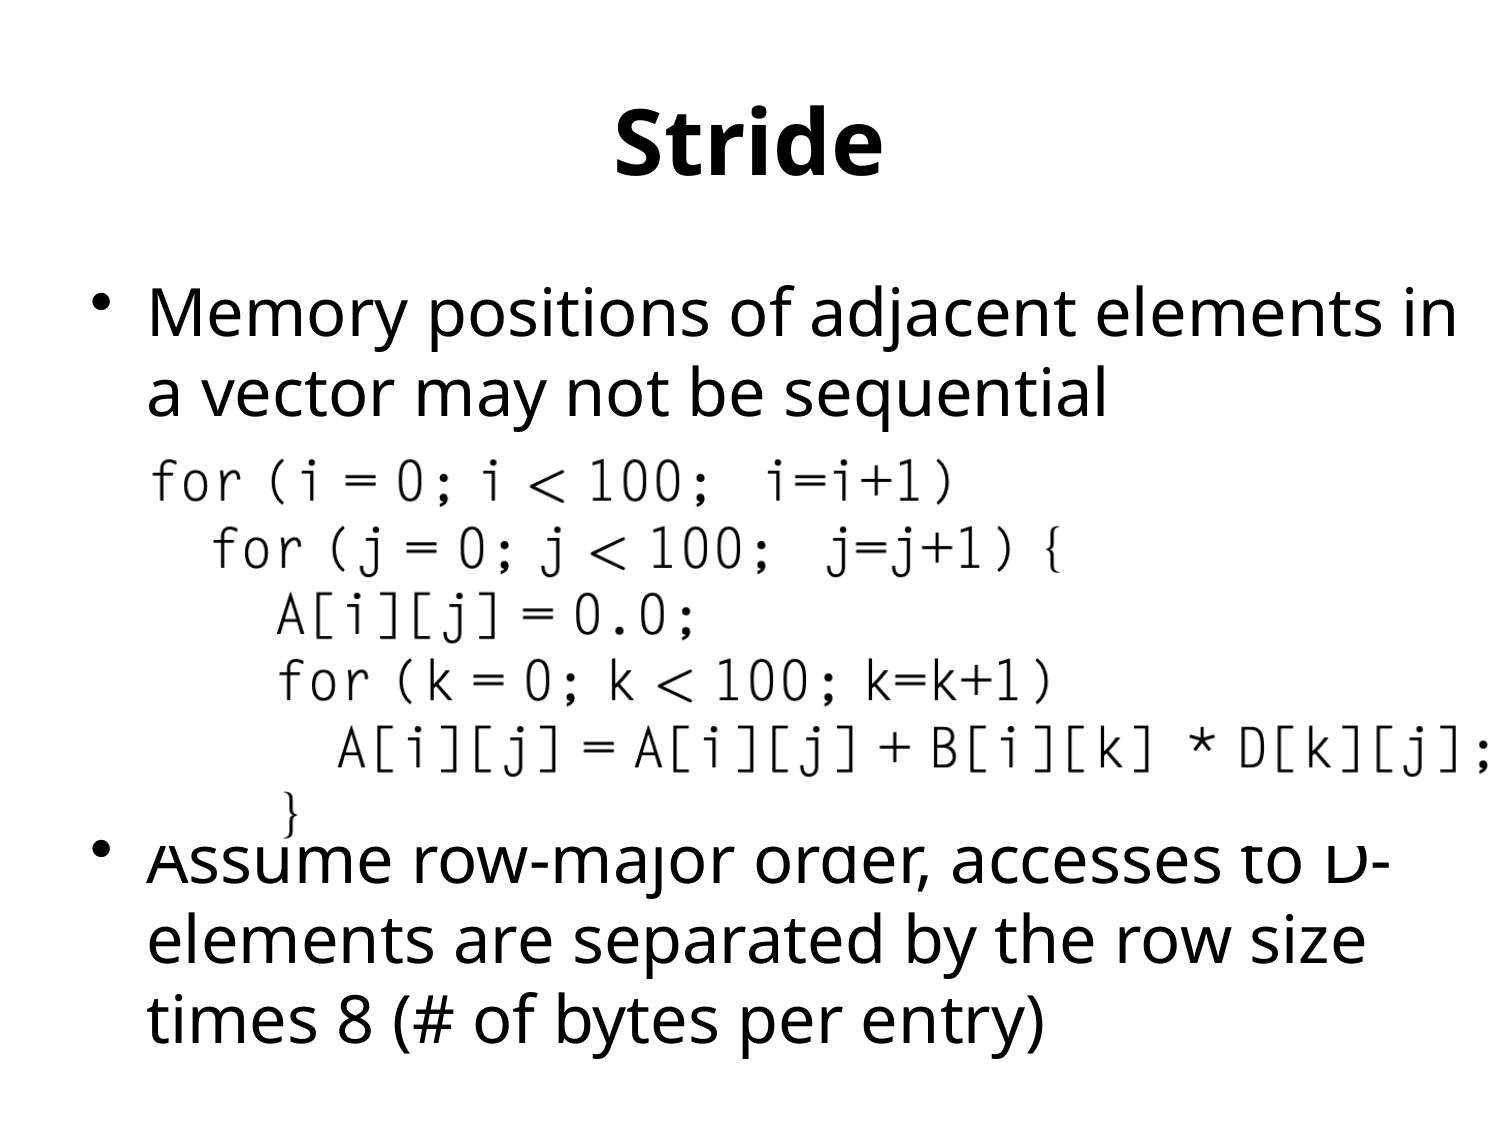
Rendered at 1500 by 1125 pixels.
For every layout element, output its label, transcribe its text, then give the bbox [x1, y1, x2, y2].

picture [144, 449, 1496, 846]
title Stride [0, 45, 1500, 233]
list Memory positions of adjacent elements in a vector may not be sequential Assume row-major order, accesses to D-elements are separated by the row size times 8 (# of bytes per entry) [75, 262, 1500, 1125]
